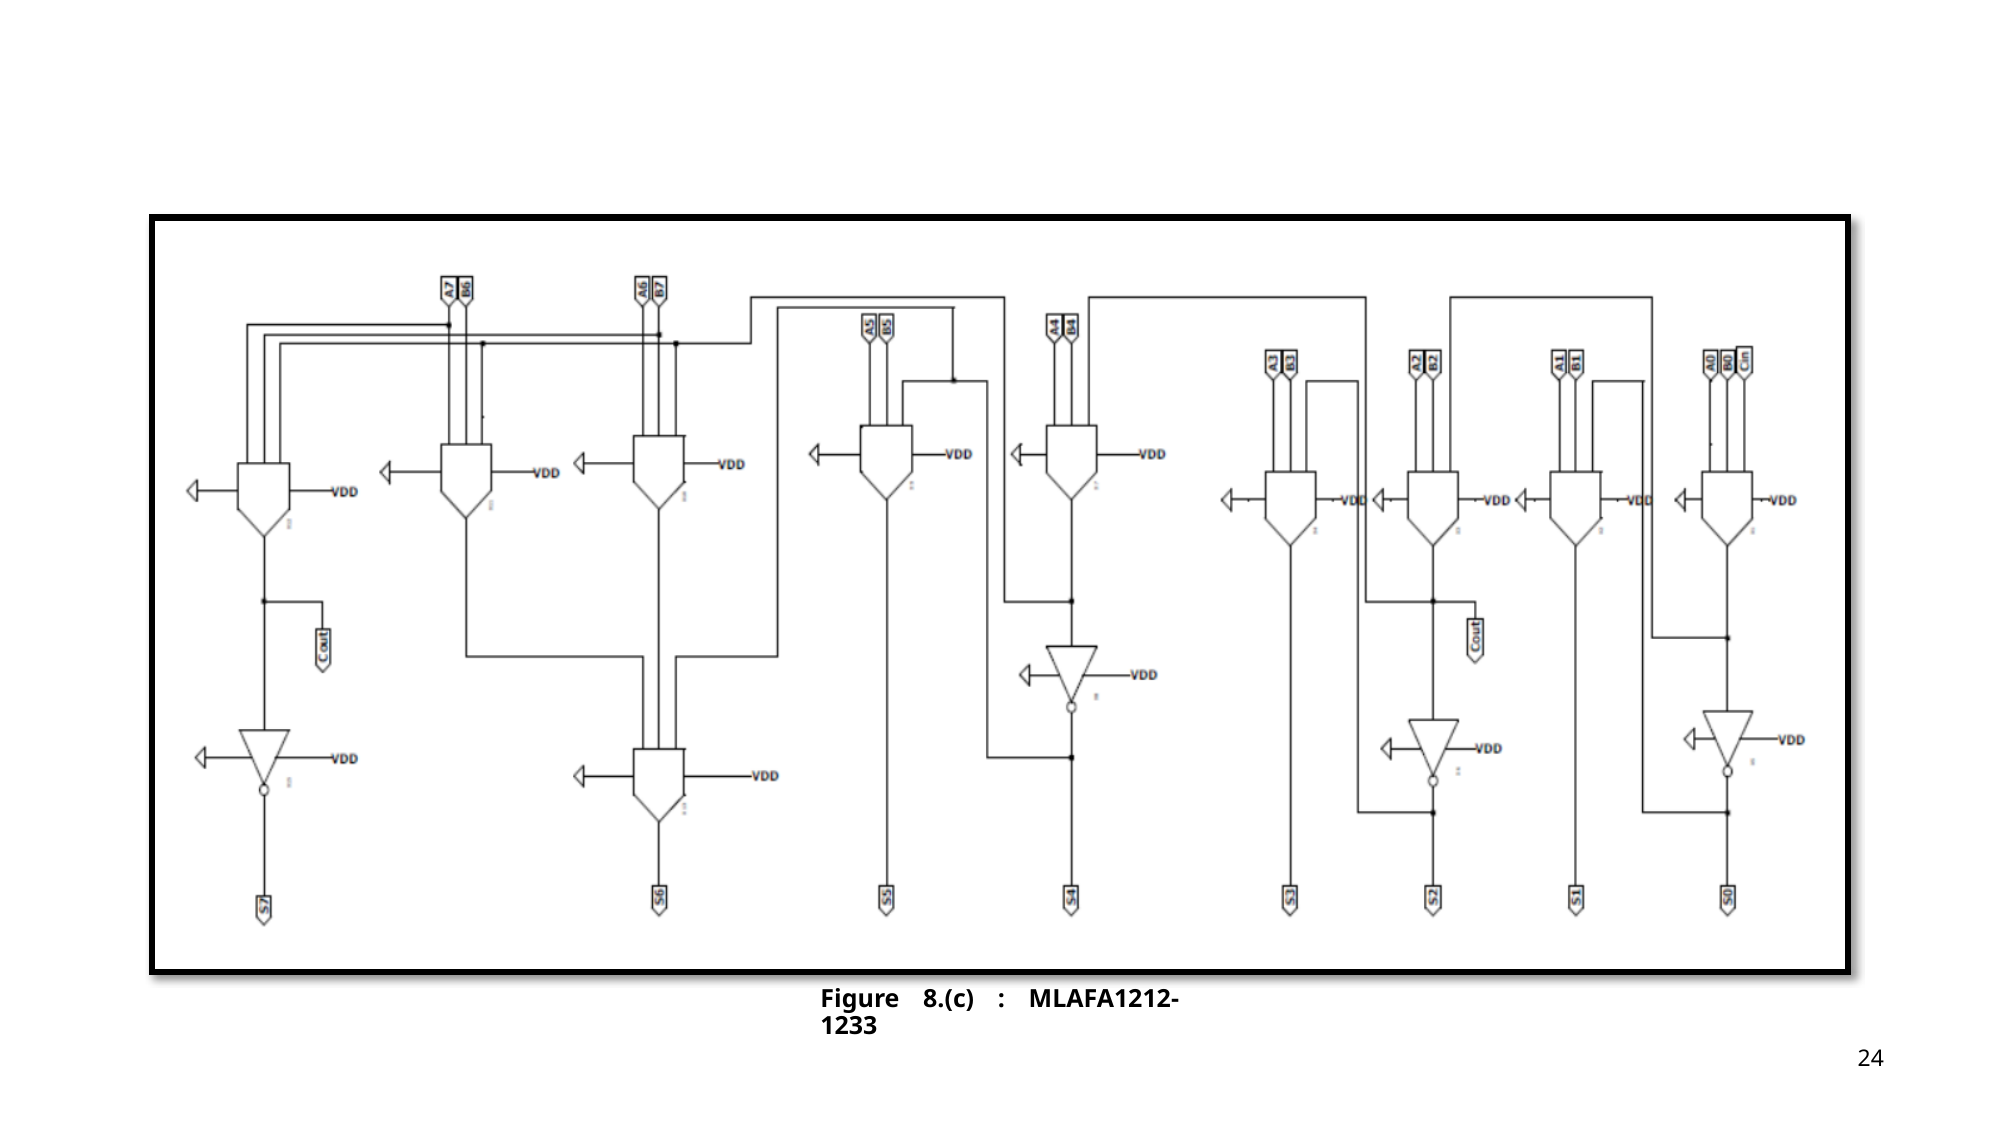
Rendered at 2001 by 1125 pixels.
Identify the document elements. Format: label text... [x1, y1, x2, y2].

picture [154, 220, 1845, 969]
slide_number 24 [1857, 1043, 1944, 1084]
text_box Figure 8.(c) : MLAFA1212-1233 [805, 987, 1195, 1047]
